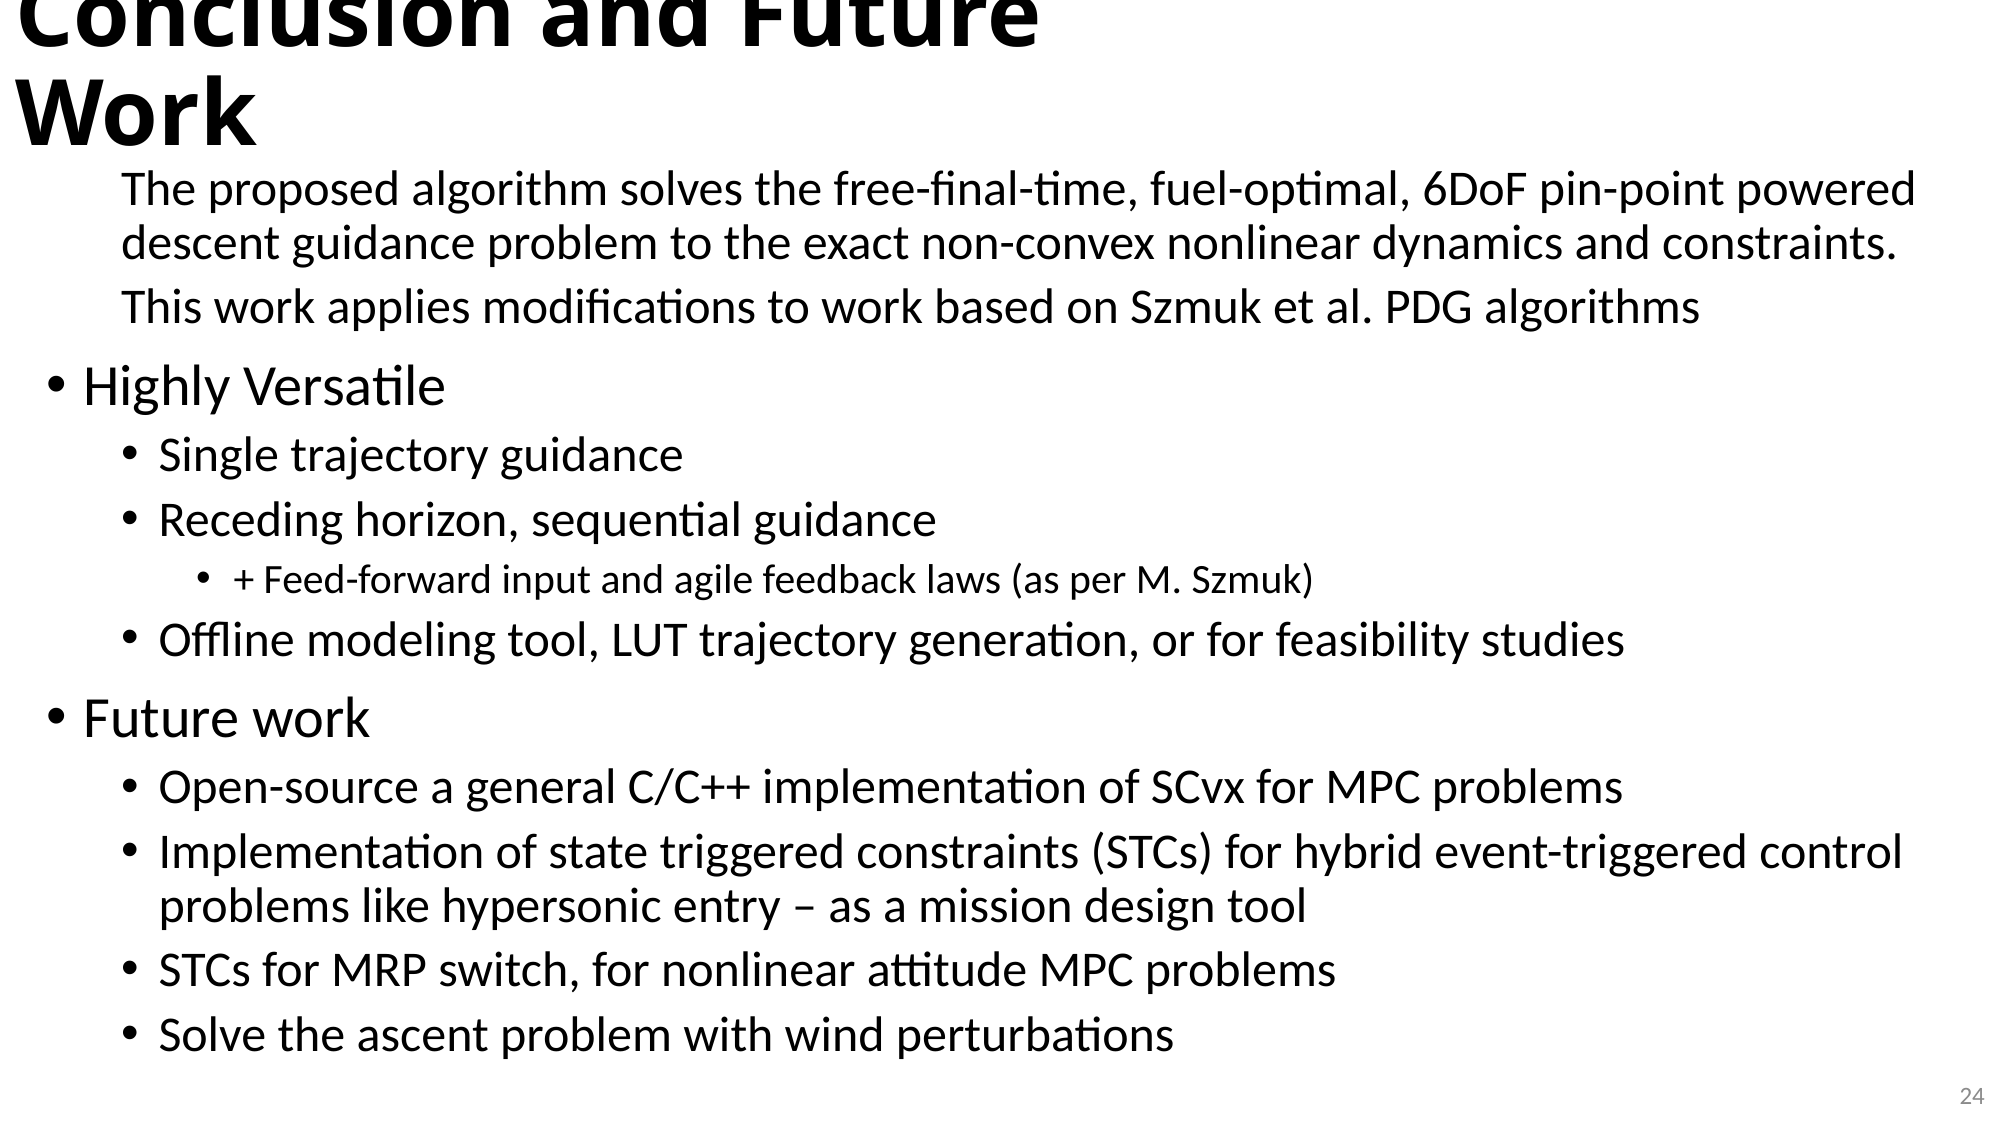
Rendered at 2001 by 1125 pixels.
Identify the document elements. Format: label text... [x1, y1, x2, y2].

slide_number 24 [1550, 1065, 2000, 1125]
title Conclusion and Future Work [0, 0, 1245, 175]
list The proposed algorithm solves the free-final-time, fuel-optimal, 6DoF pin-point powered descent guidance problem to the exact non-convex nonlinear dynamics and constraints. This work applies modifications to work based on Szmuk et al. PDG algorithms Highly Versatile Single trajectory guidance Receding horizon, sequential guidance + Feed-forward input and agile feedback laws (as per M. Szmuk) Offline modeling tool, LUT trajectory generation, or for feasibility studies Future work Open-source a general C/C++ implementation of SCvx for MPC problems Implementation of state triggered constraints (STCs) for hybrid event-triggered control problems like hypersonic entry – as a mission design tool STCs for MRP switch, for nonlinear attitude MPC problems Solve the ascent problem with wind perturbations [30, 154, 1948, 1105]
